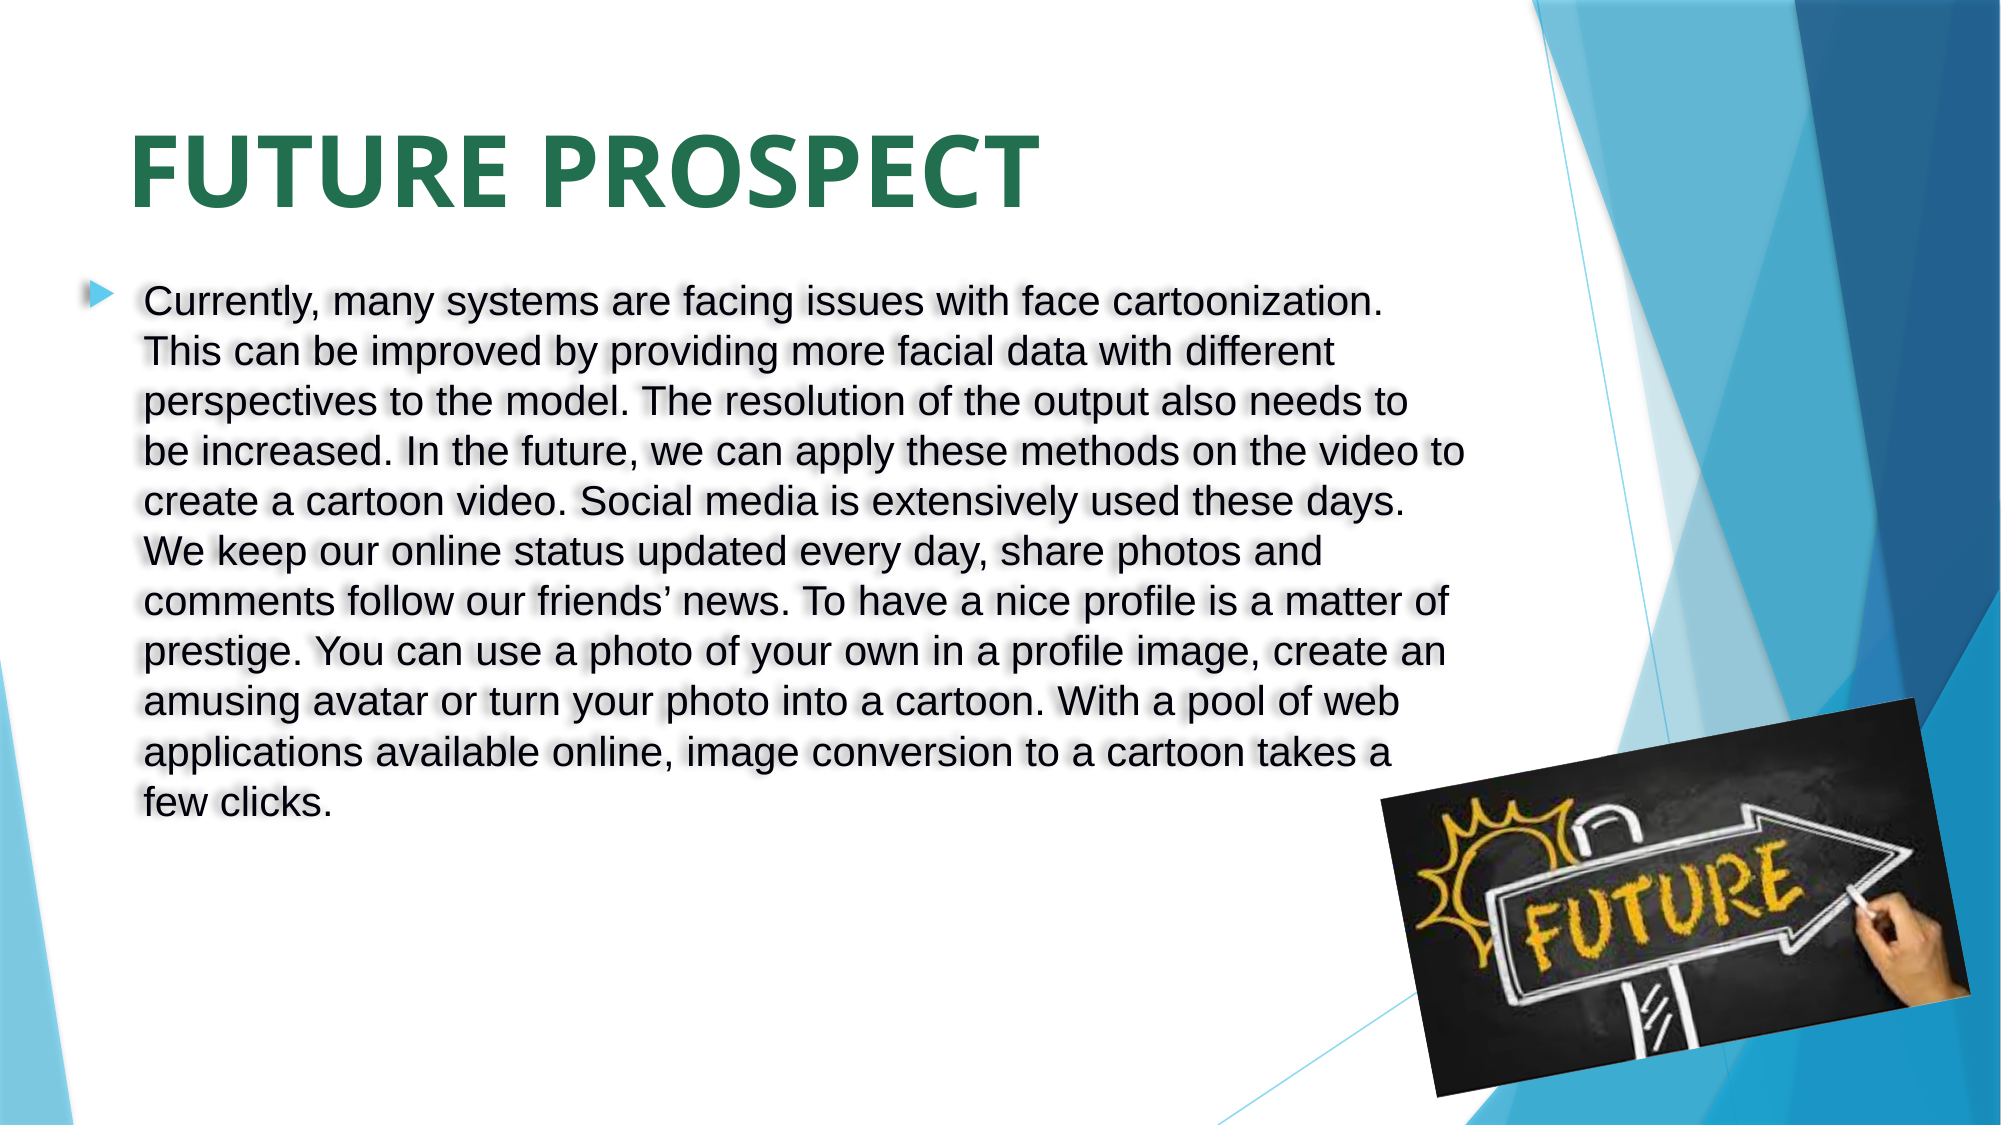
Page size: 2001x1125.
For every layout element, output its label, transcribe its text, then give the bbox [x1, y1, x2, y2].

title FUTURE PROSPECT [111, 99, 1522, 317]
picture [1381, 698, 1971, 1098]
list Currently, many systems are facing issues with face cartoonization. This can be improved by providing more facial data with different perspectives to the model. The resolution of the output also needs to be increased. In the future, we can apply these methods on the video to create a cartoon video. Social media is extensively used these days. We keep our online status updated every day, share photos and comments follow our friends’ news. To have a nice profile is a matter of prestige. You can use a photo of your own in a profile image, create an amusing avatar or turn your photo into a cartoon. With a pool of web applications available online, image conversion to a cartoon takes a few clicks. [71, 266, 1483, 904]
